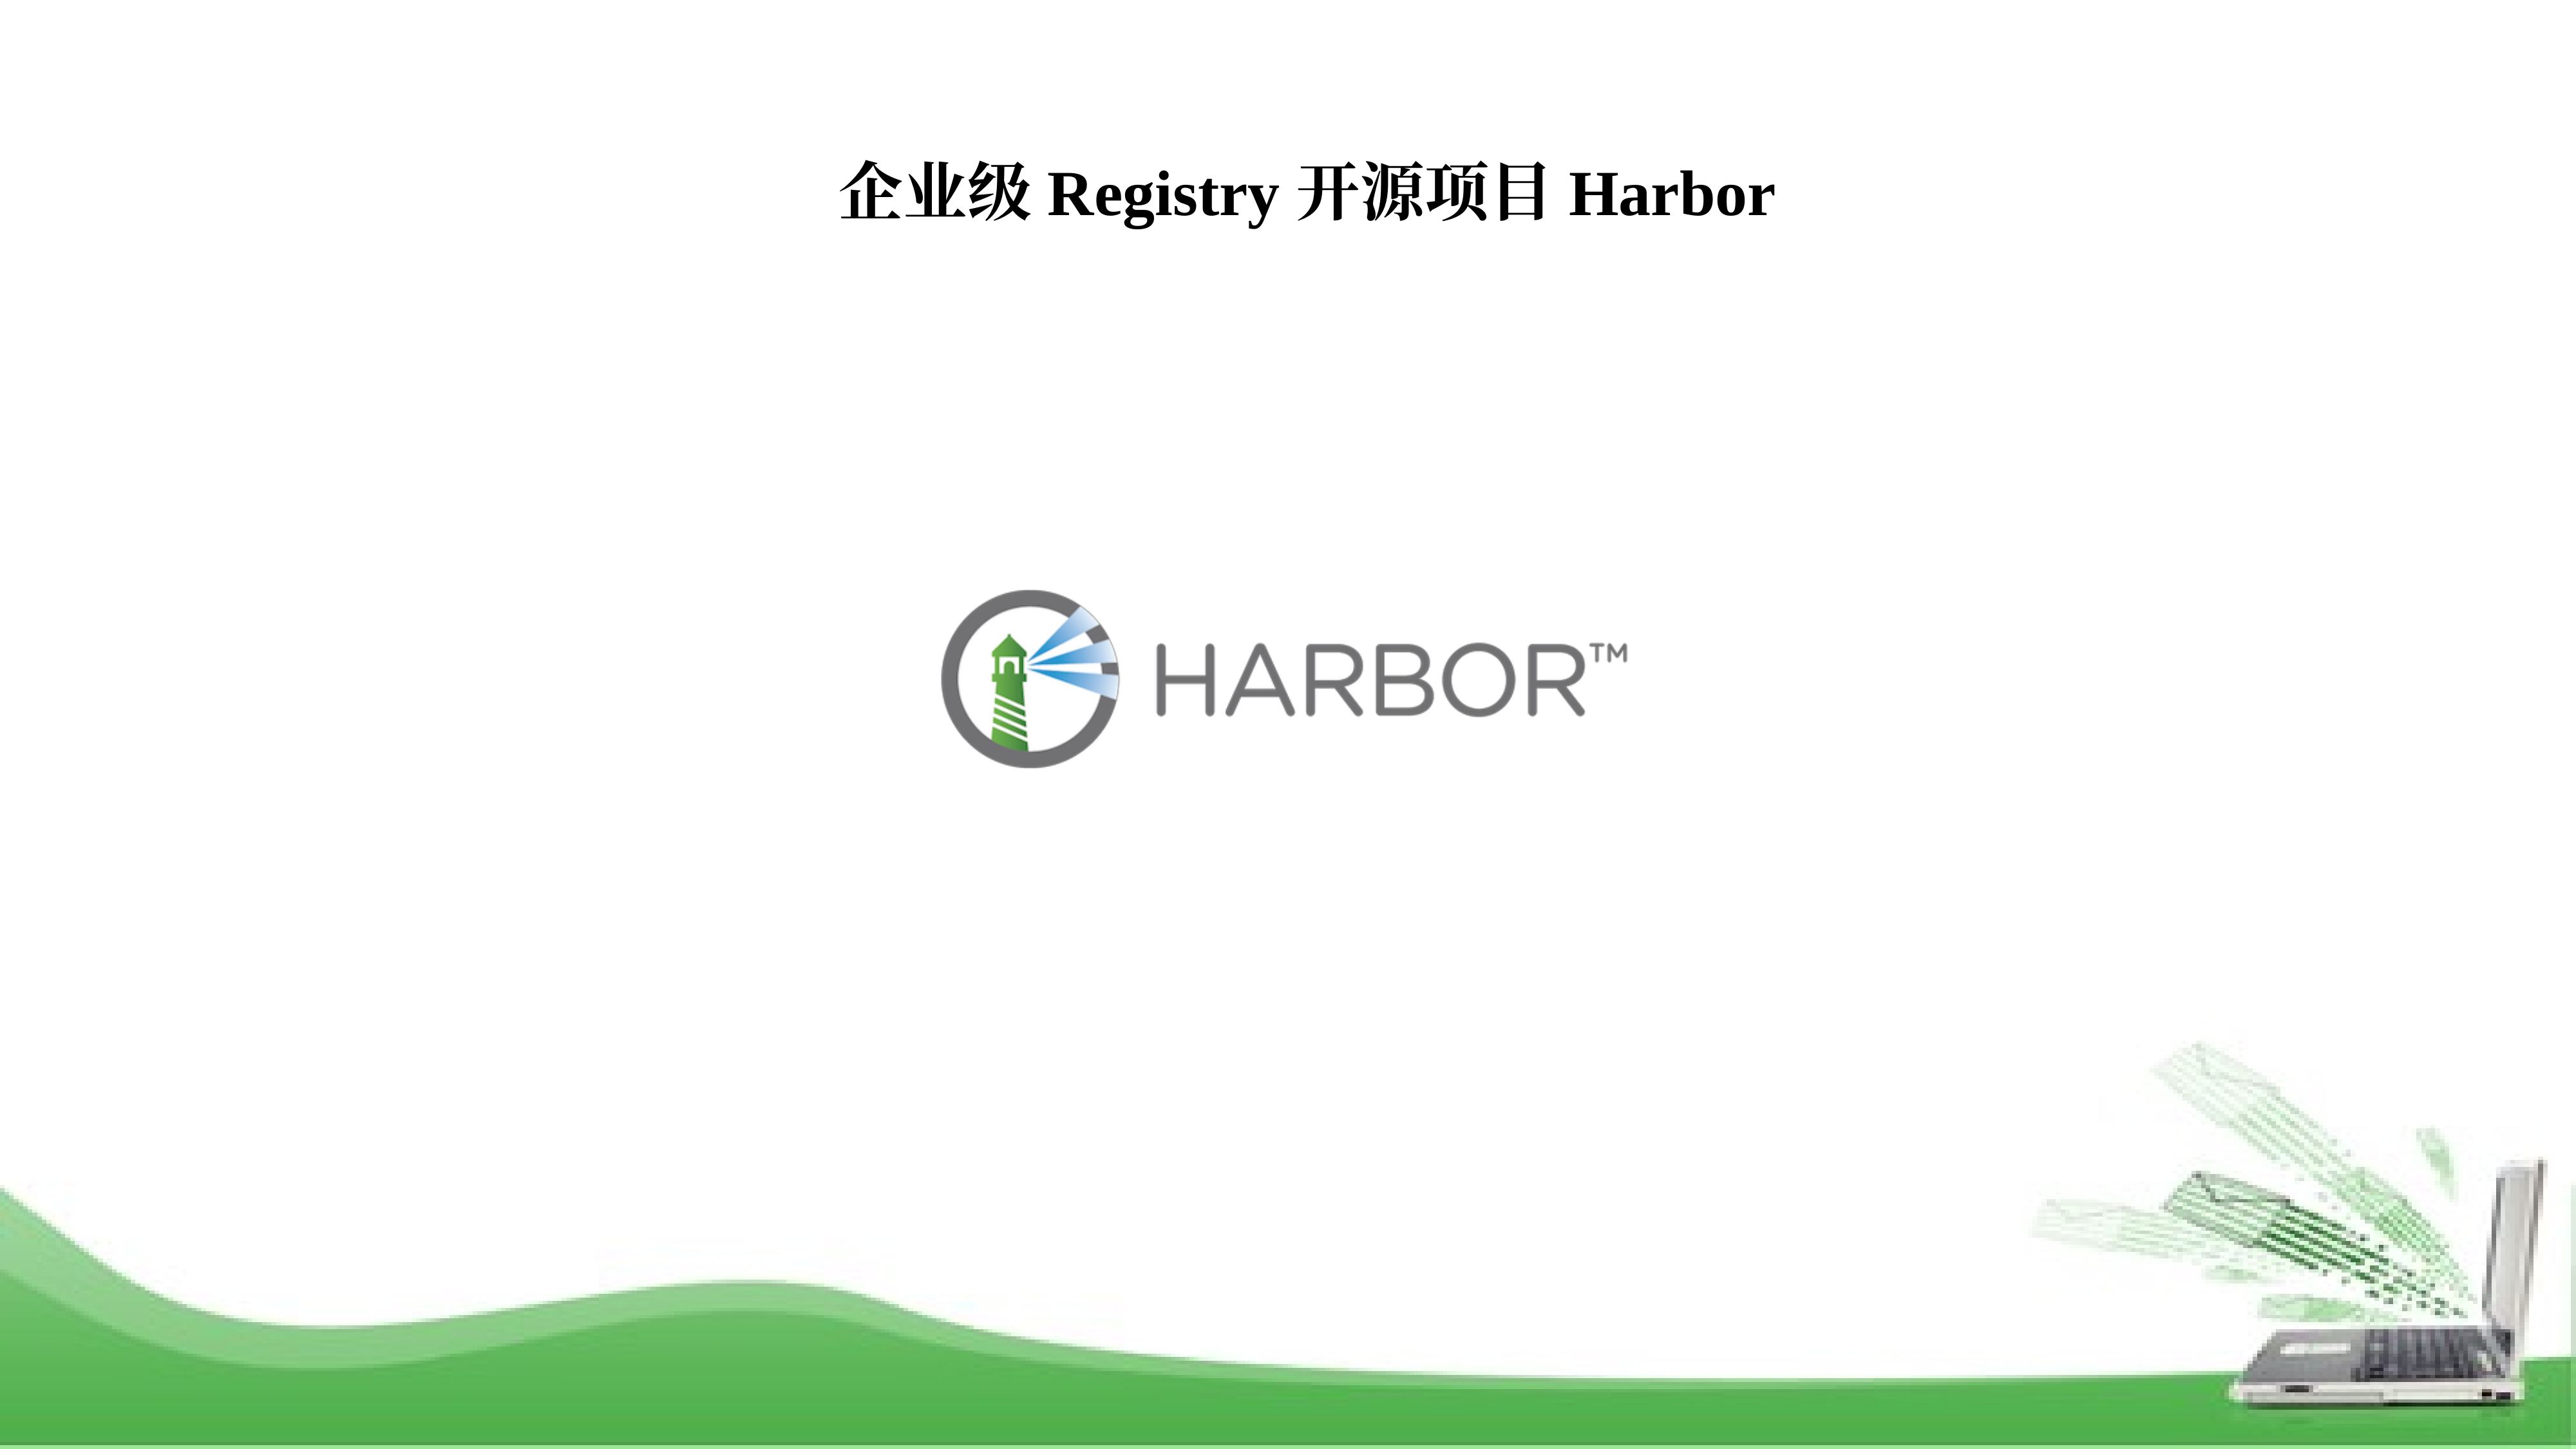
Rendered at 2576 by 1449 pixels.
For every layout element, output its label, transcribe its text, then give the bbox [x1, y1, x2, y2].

picture [0, 0, 2576, 1449]
text_box 企业级Registry开源项目Harbor [833, 114, 1782, 234]
